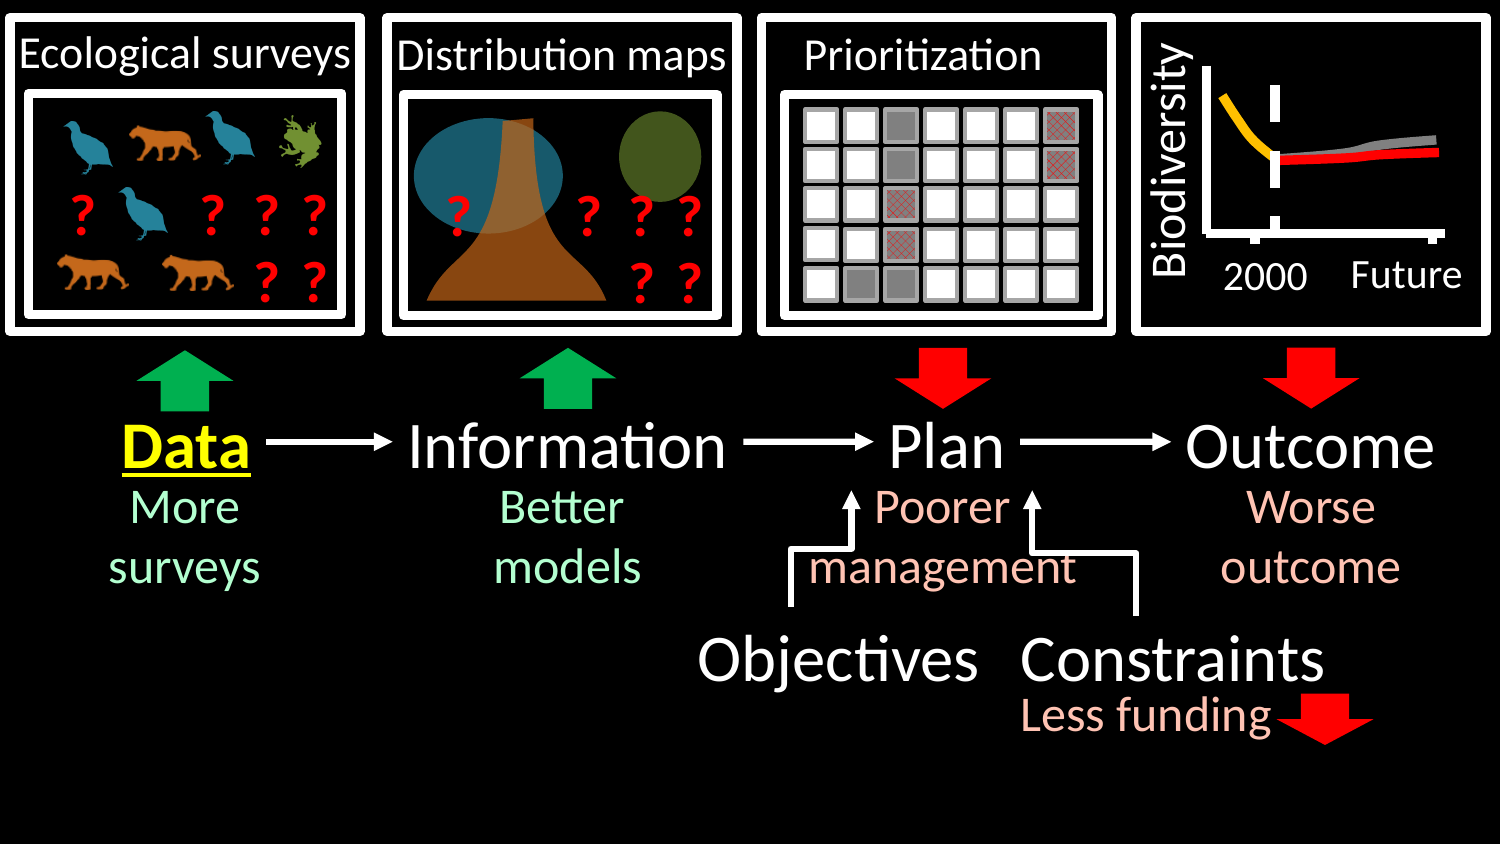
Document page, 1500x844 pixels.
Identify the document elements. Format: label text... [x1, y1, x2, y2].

text_box [1280, 137, 1437, 158]
text_box [517, 346, 619, 411]
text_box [762, 518, 880, 580]
text_box Data [106, 394, 267, 466]
text_box Biodiversity [1127, 24, 1134, 294]
text_box Constraints [1005, 606, 1341, 672]
text_box More surveys [93, 466, 276, 601]
text_box Plan [873, 394, 1021, 466]
text_box Better models [478, 466, 658, 661]
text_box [379, 17, 744, 332]
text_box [1021, 501, 1148, 606]
text_box [1220, 94, 1270, 158]
text_box Objectives [682, 606, 996, 702]
text_box [1134, 16, 1488, 333]
text_box Outcome [1171, 394, 1452, 490]
text_box Poorer management [793, 466, 1093, 601]
text_box [1260, 345, 1362, 411]
text_box [1280, 150, 1440, 163]
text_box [761, 17, 1112, 332]
text_box [134, 348, 236, 414]
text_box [1003, 674, 1374, 751]
text_box Information [392, 394, 744, 490]
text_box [1, 14, 369, 332]
text_box [892, 345, 994, 411]
text_box Worse outcome [1205, 466, 1417, 601]
